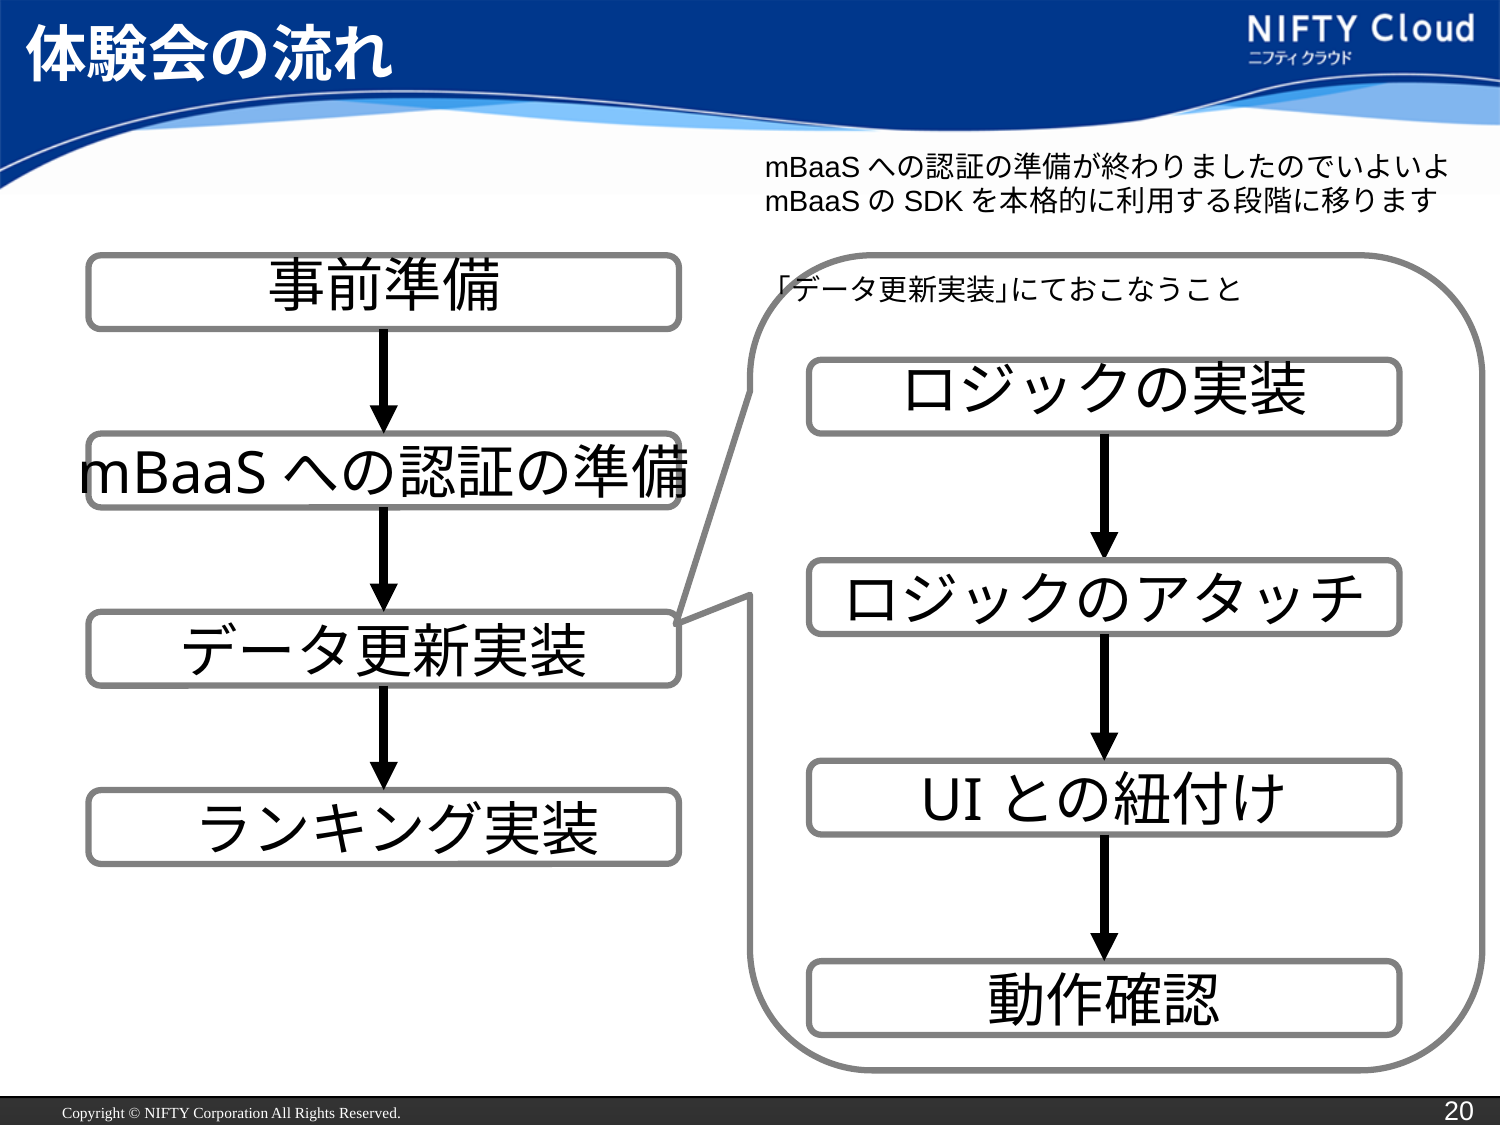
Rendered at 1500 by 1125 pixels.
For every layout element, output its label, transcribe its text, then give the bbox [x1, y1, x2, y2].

text_box データ更新実装 [88, 611, 680, 686]
text_box 動作確認 [808, 961, 1400, 1035]
text_box mBaaSへの認証の準備 [88, 433, 680, 508]
title 体験会の流れ [10, 7, 1361, 112]
text_box UIとの紐付け [808, 760, 1400, 835]
text_box ロジックのアタッチ [808, 560, 1400, 635]
text_box [675, 255, 1483, 1071]
text_box ｢データ更新実装｣にておこなうこと [797, 284, 1223, 316]
text_box ランキング実装 [88, 790, 680, 864]
text_box mBaaSへの認証の準備が終わりましたのでいよいよmBaaSのSDKを本格的に利用する段階に移ります [750, 140, 1471, 226]
picture [0, 0, 1500, 195]
text_box 事前準備 [88, 255, 680, 330]
text_box ロジックの実装 [808, 359, 1400, 434]
